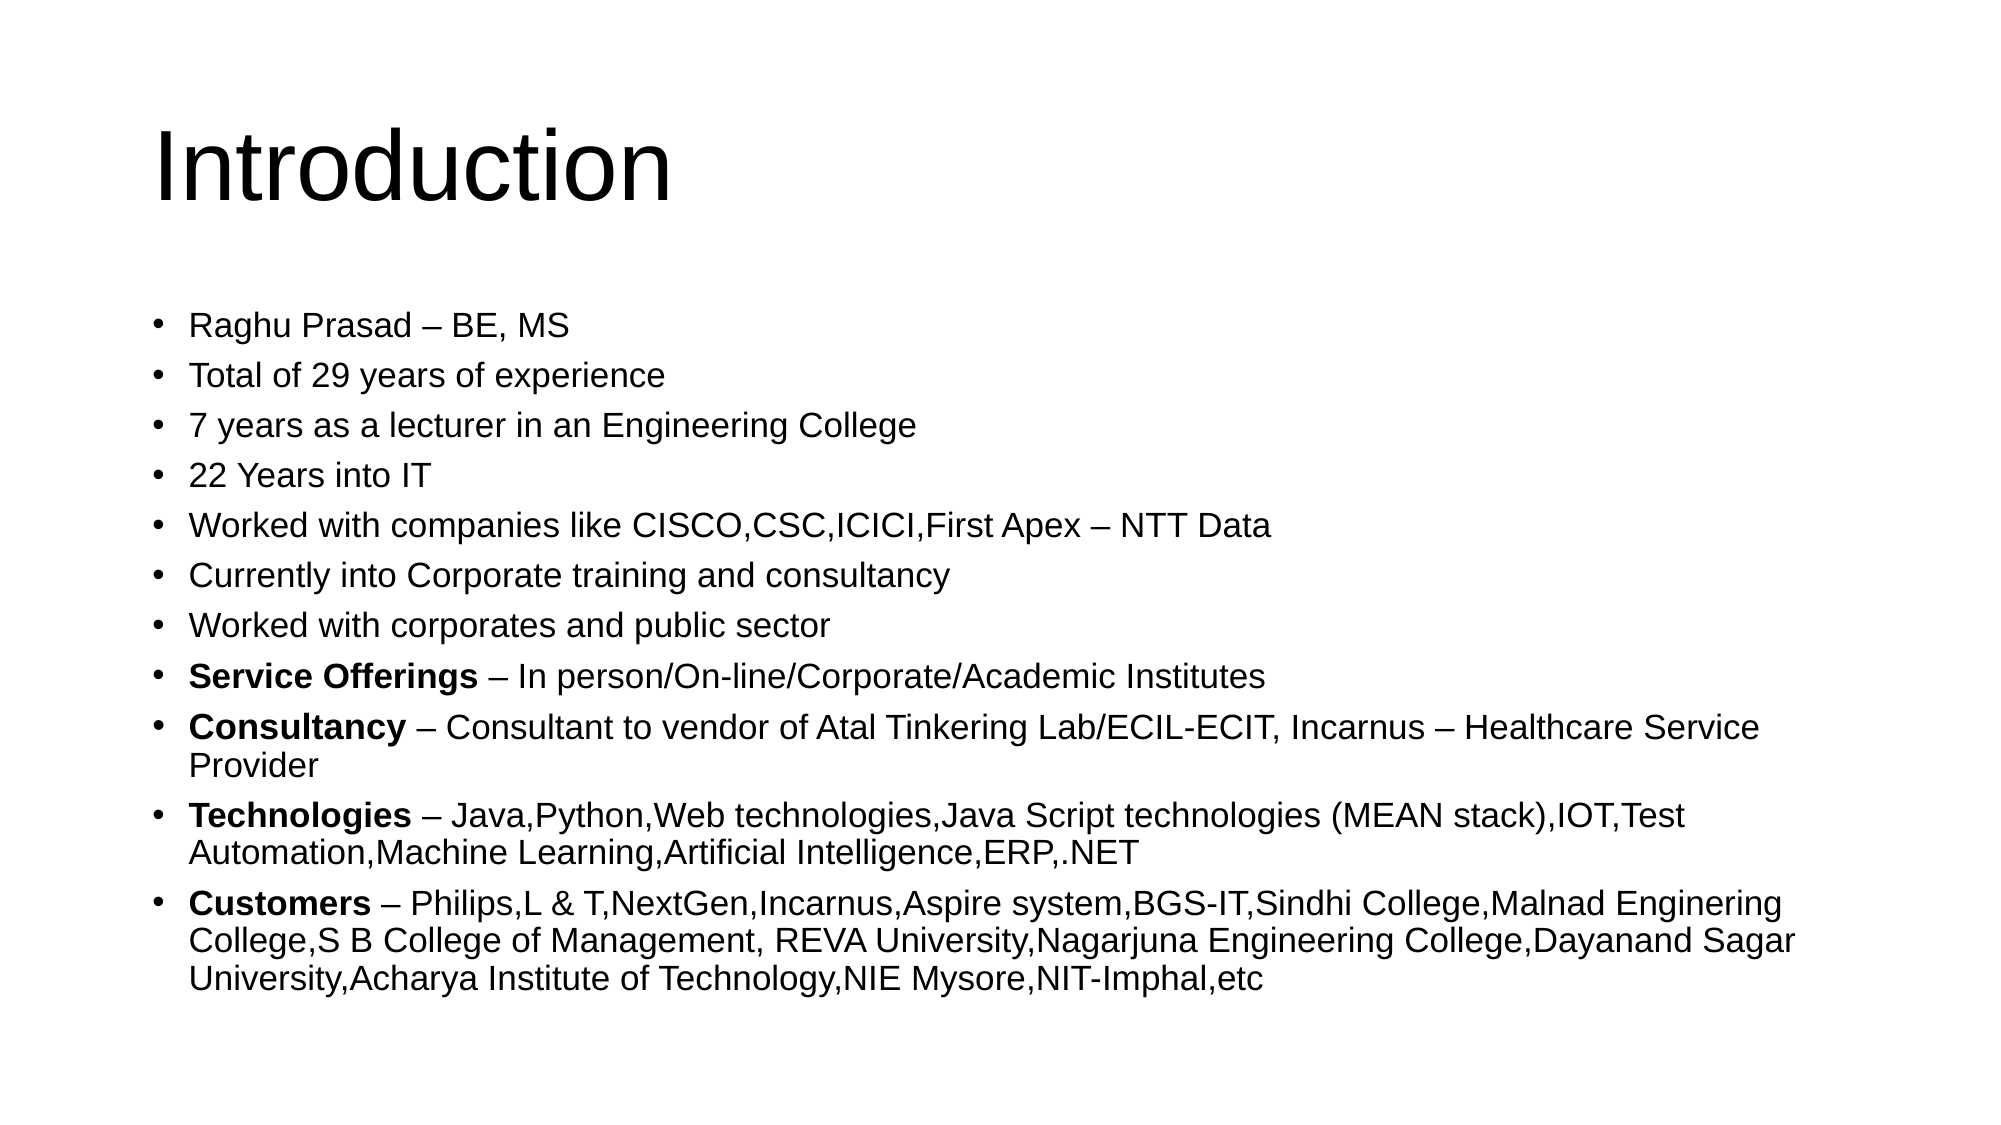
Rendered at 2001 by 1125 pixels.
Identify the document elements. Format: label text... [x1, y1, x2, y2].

title Introduction [137, 59, 1863, 278]
list Raghu Prasad – BE, MS Total of 29 years of experience 7 years as a lecturer in an Engineering College 22 Years into IT Worked with companies like CISCO,CSC,ICICI,First Apex – NTT Data Currently into Corporate training and consultancy Worked with corporates and public sector Service Offerings – In person/On-line/Corporate/Academic Institutes Consultancy – Consultant to vendor of Atal Tinkering Lab/ECIL-ECIT, Incarnus – Healthcare Service Provider Technologies – Java,Python,Web technologies,Java Script technologies (MEAN stack),IOT,Test Automation,Machine Learning,Artificial Intelligence,ERP,.NET Customers – Philips,L & T,NextGen,Incarnus,Aspire system,BGS-IT,Sindhi College,Malnad Enginering College,S B College of Management, REVA University,Nagarjuna Engineering College,Dayanand Sagar University,Acharya Institute of Technology,NIE Mysore,NIT-Imphal,etc [137, 299, 1863, 1014]
